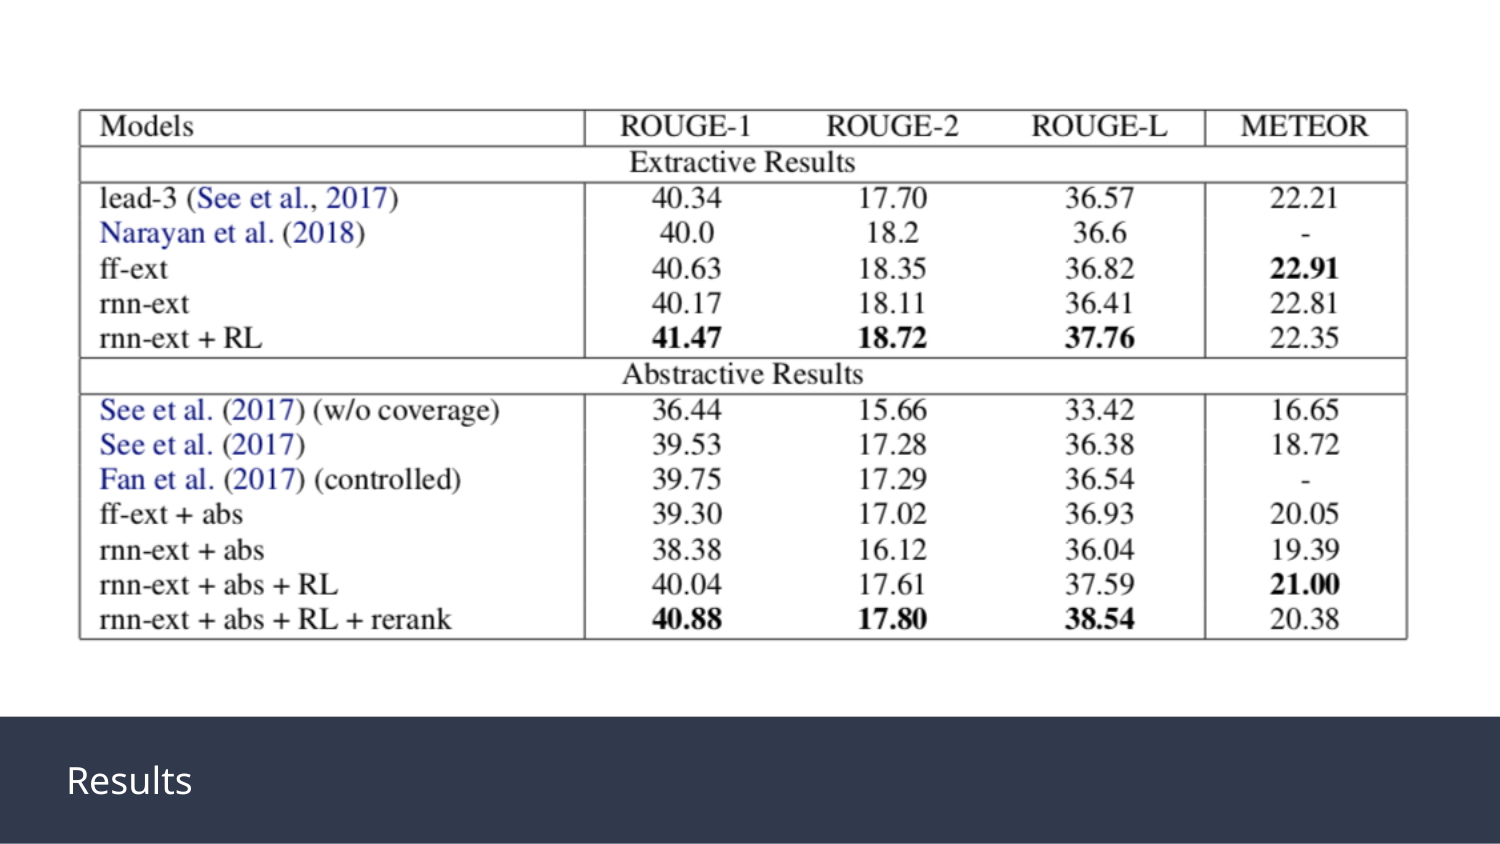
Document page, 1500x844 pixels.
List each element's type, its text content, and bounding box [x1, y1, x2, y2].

list Results [51, 741, 1361, 818]
picture [55, 95, 1445, 652]
